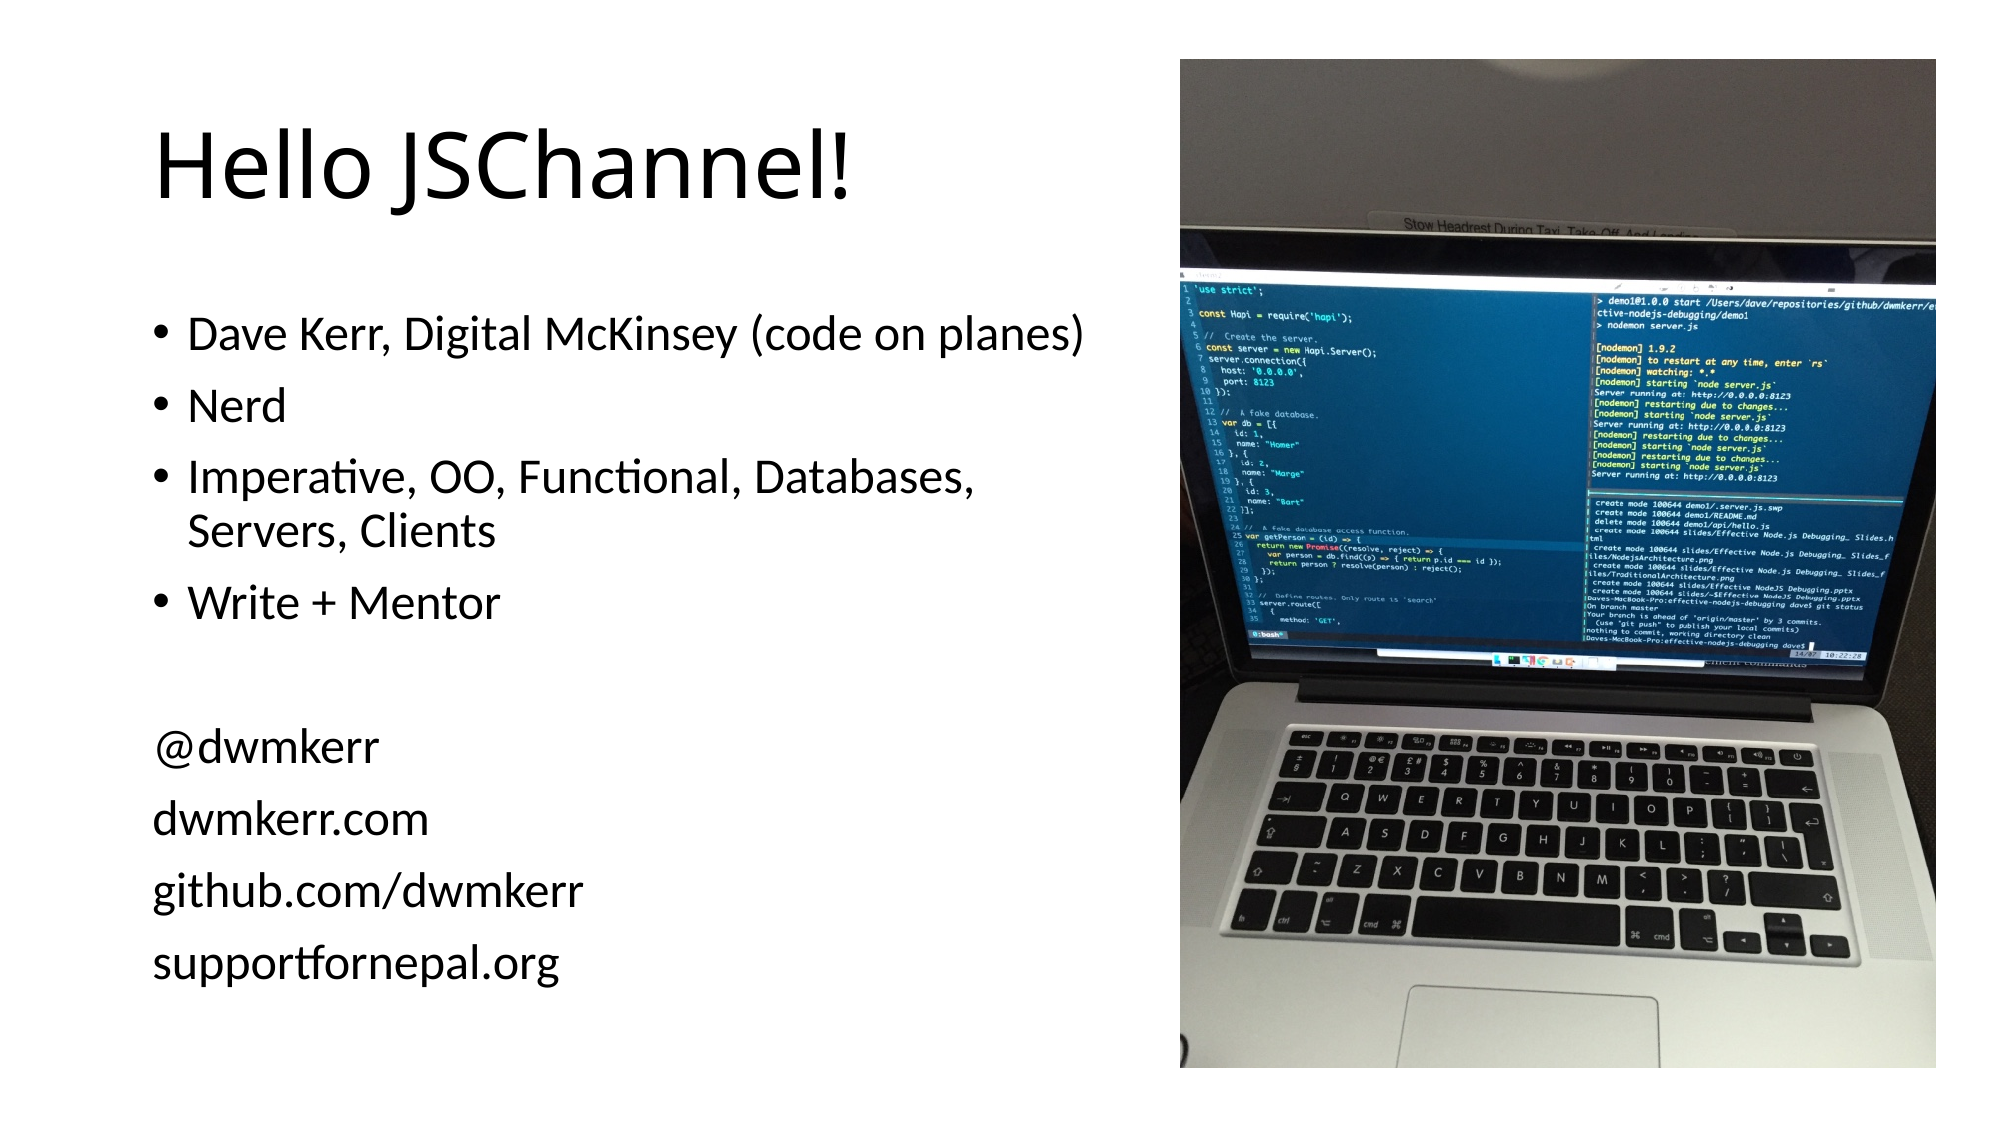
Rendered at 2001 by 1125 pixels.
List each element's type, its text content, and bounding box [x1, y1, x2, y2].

picture [1180, 59, 1936, 1068]
list Dave Kerr, Digital McKinsey (code on planes) Nerd Imperative, OO, Functional, Databases, Servers, Clients Write + Mentor @dwmkerr dwmkerr.com github.com/dwmkerr supportfornepal.org [137, 299, 1128, 1014]
title Hello JSChannel! [137, 59, 1128, 278]
